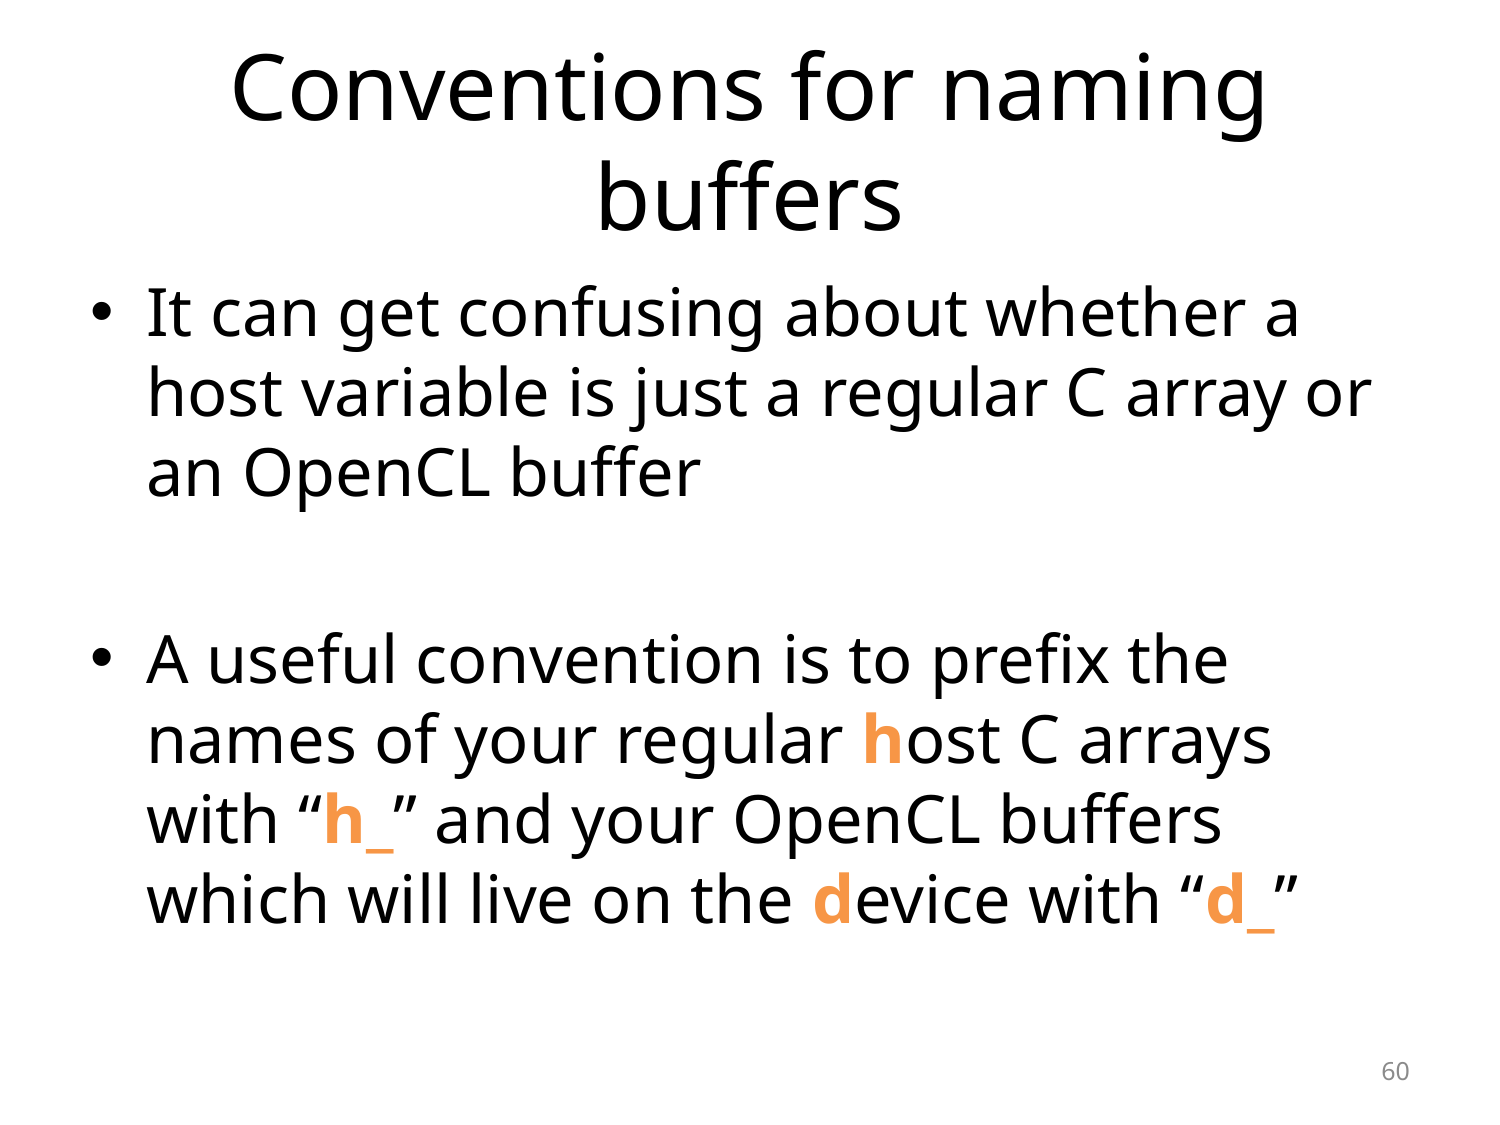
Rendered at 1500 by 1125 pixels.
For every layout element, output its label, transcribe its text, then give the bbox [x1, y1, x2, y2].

slide_number 60 [1074, 1042, 1425, 1103]
list It can get confusing about whether a host variable is just a regular C array or an OpenCL buffer A useful convention is to prefix the names of your regular host C arrays with “h_” and your OpenCL buffers which will live on the device with “d_” [75, 262, 1425, 1005]
title Conventions for naming buffers [75, 45, 1425, 233]
